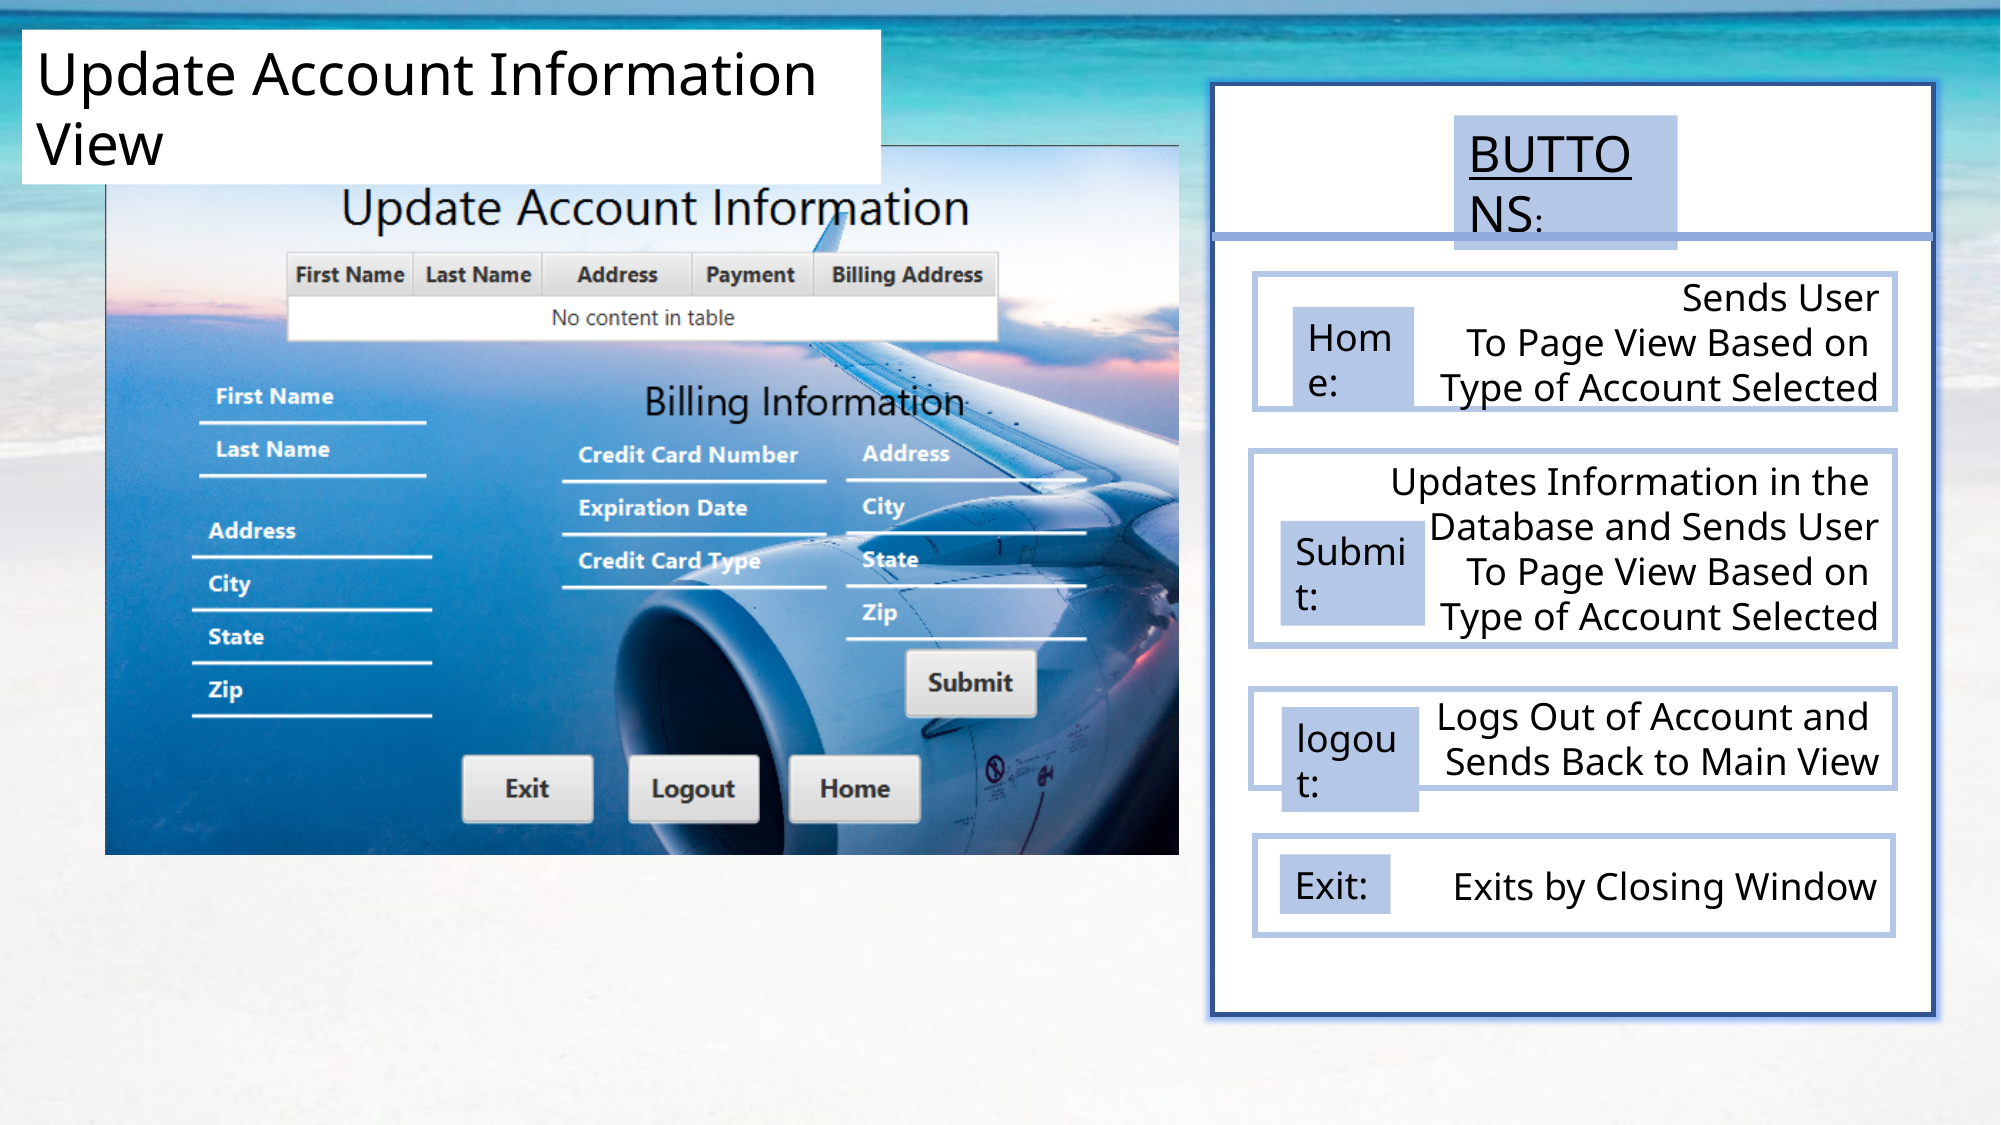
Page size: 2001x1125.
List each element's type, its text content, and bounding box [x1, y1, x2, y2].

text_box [1212, 83, 1934, 1015]
picture [0, 0, 2001, 1125]
text_box Update Account Information View [22, 29, 882, 185]
